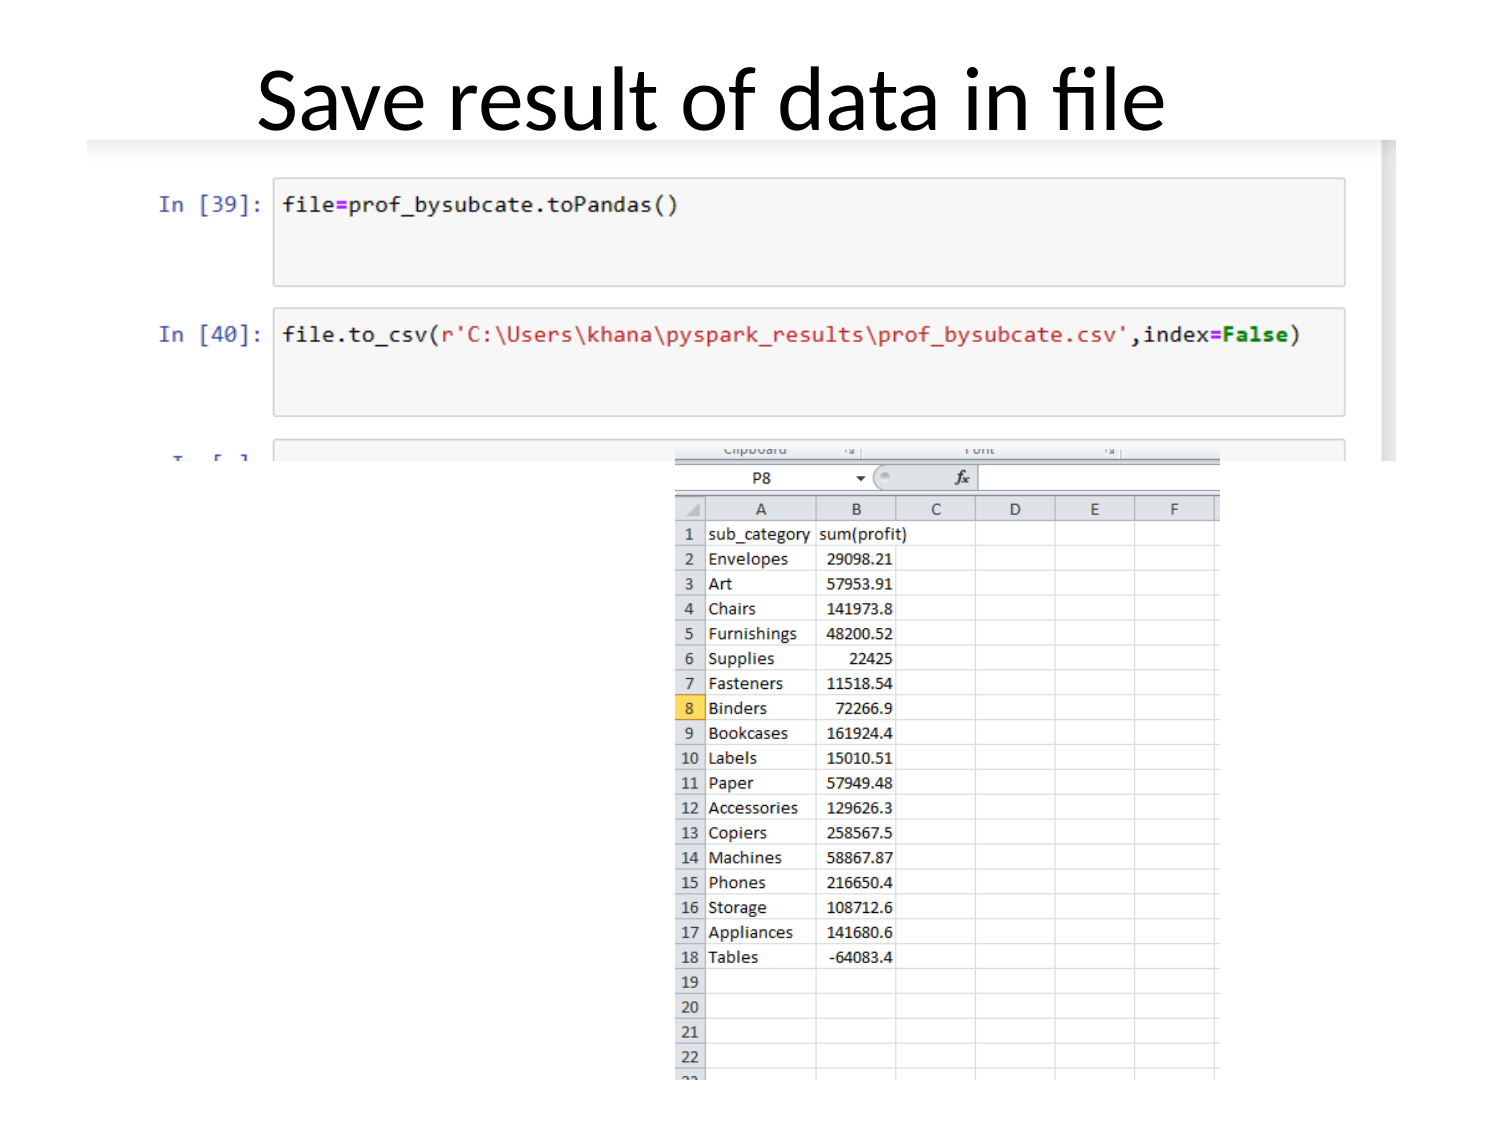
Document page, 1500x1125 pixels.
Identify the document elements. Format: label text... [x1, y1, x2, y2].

title Save result of data in file [37, 0, 1388, 188]
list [87, 137, 1396, 462]
picture [674, 449, 1220, 1081]
